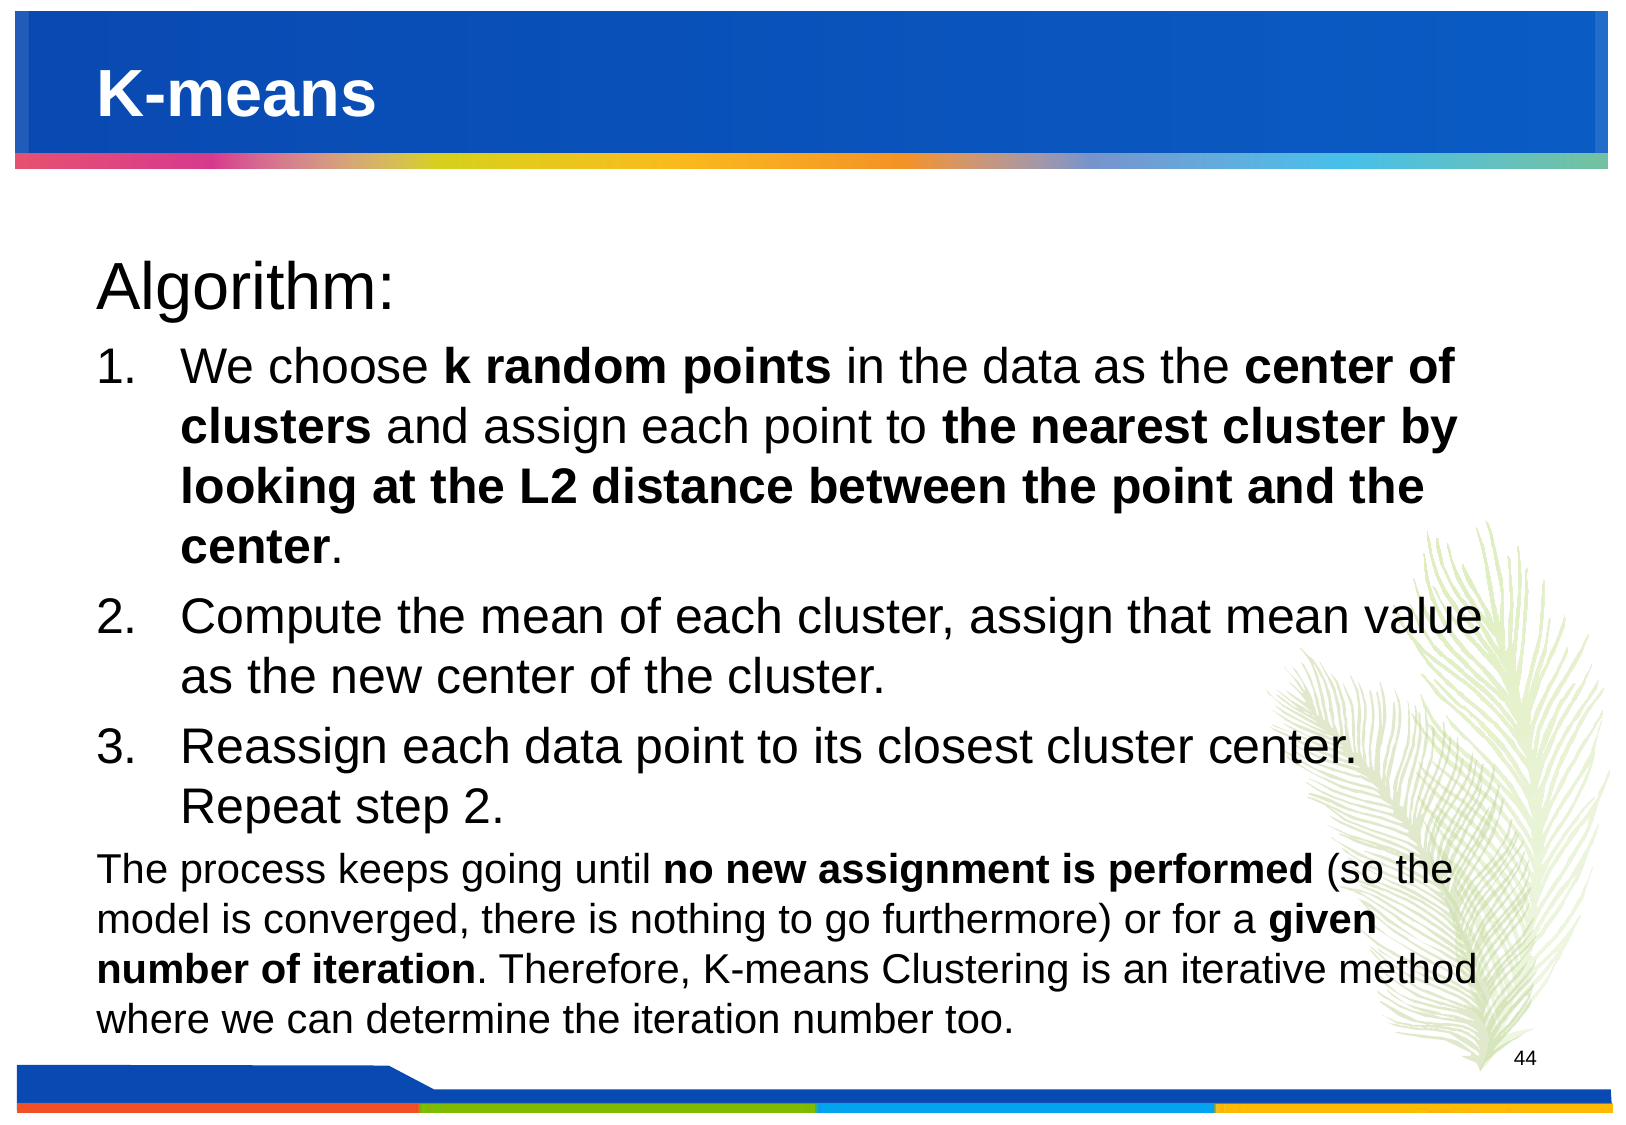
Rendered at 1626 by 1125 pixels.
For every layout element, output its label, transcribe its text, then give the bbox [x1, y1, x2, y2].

picture [1215, 1104, 1613, 1113]
slide_number ‹#› [1264, 1037, 1552, 1085]
title K-means [81, 18, 1625, 162]
list Algorithm: We choose k random points in the data as the center of clusters and assign each point to the nearest cluster by looking at the L2 distance between the point and the center. Compute the mean of each cluster, assign that mean value as the new center of the cluster. Reassign each data point to its closest cluster center. Repeat step 2. The process keeps going until no new assignment is performed (so the model is converged, there is nothing to go furthermore) or for a given number of iteration. Therefore, K-means Clustering is an iterative method where we can determine the iteration number too. [81, 235, 1544, 1013]
picture [17, 1104, 824, 1113]
picture [15, 11, 1608, 169]
